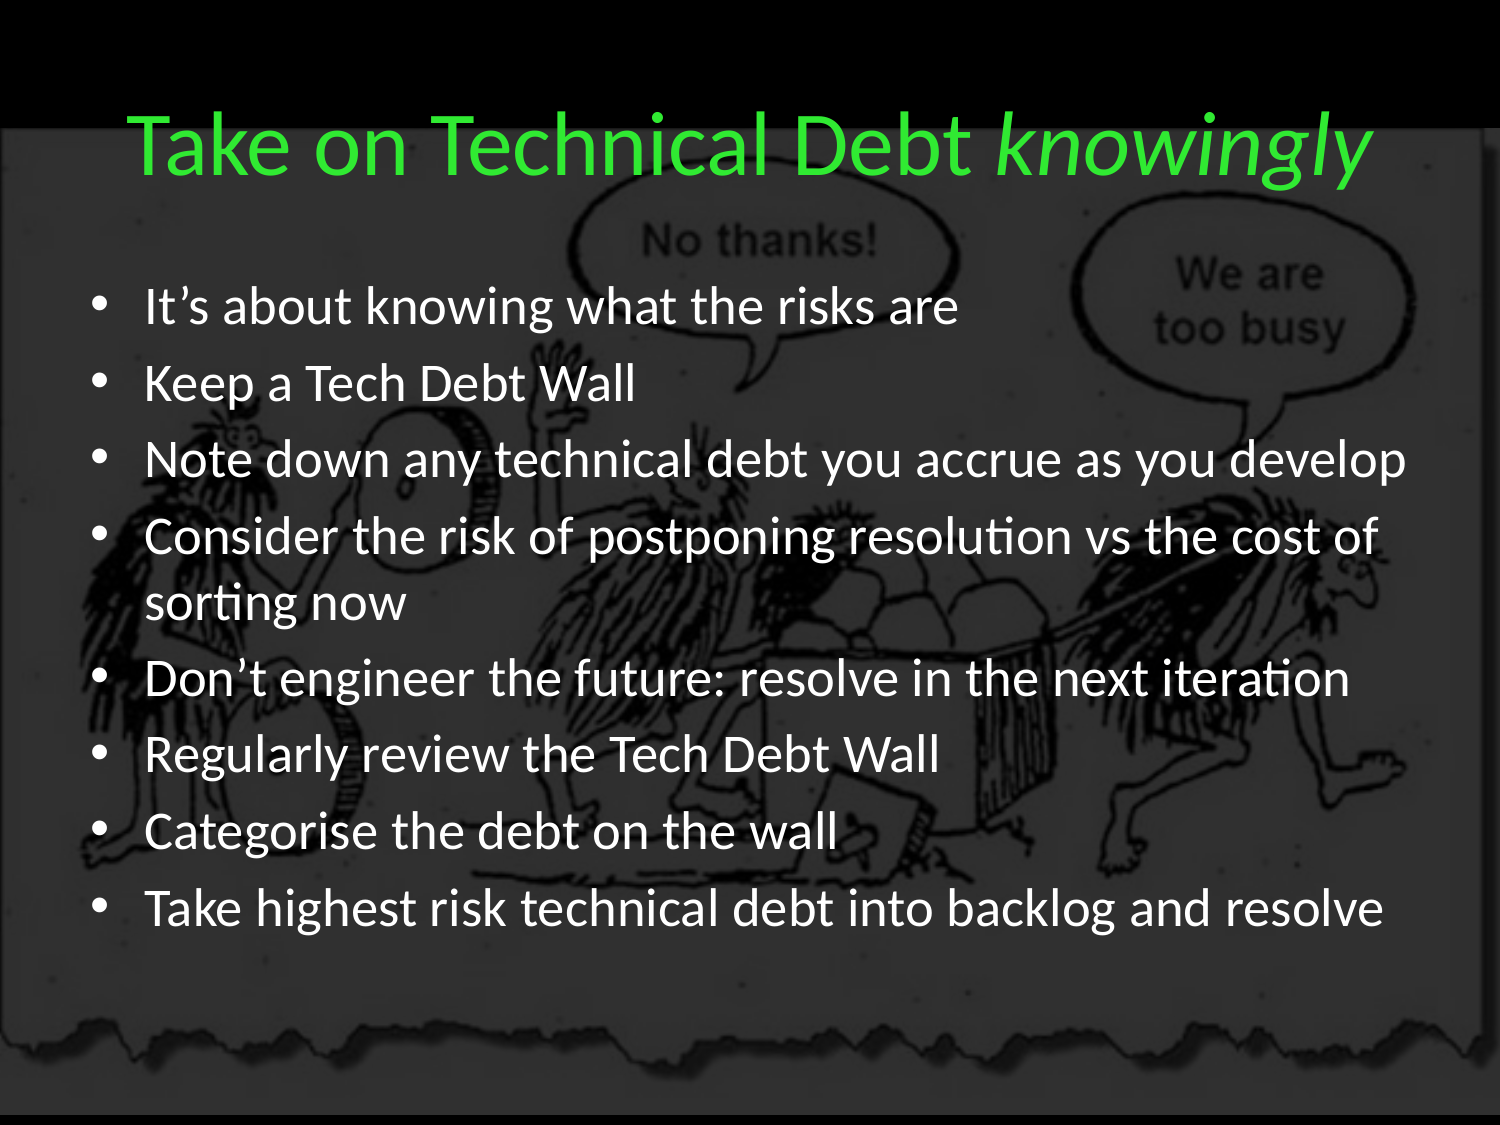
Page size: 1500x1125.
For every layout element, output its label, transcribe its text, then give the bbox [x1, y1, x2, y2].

picture [0, 127, 1500, 1115]
title Take on Technical Debt knowingly [75, 45, 1425, 126]
